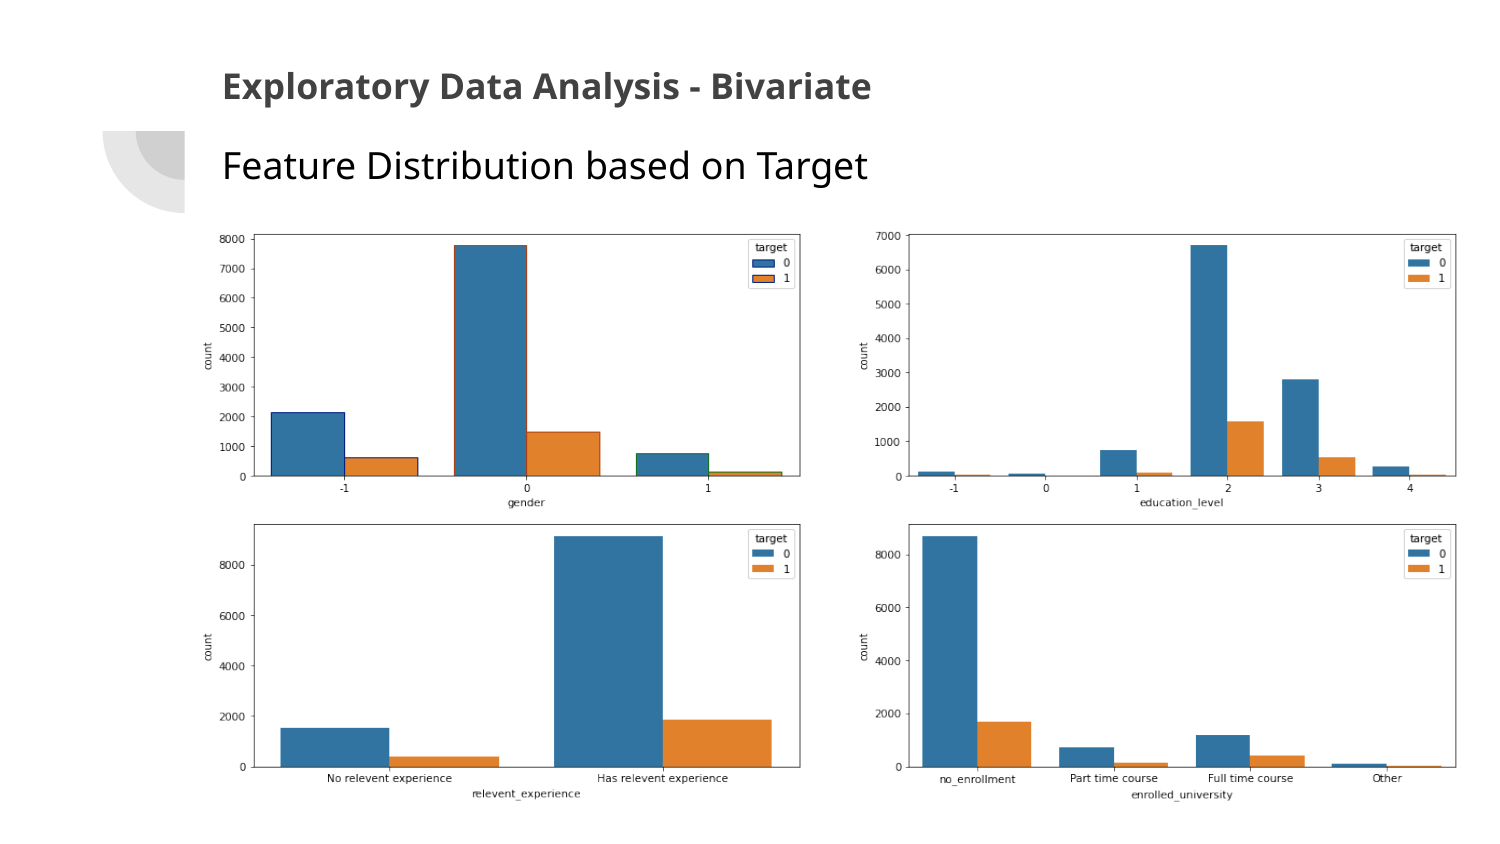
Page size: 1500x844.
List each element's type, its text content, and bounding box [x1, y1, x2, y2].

title Exploratory Data Analysis - Bivariate [206, 48, 1361, 122]
text_box Feature Distribution based on Target [206, 127, 1021, 175]
picture [189, 176, 1462, 812]
